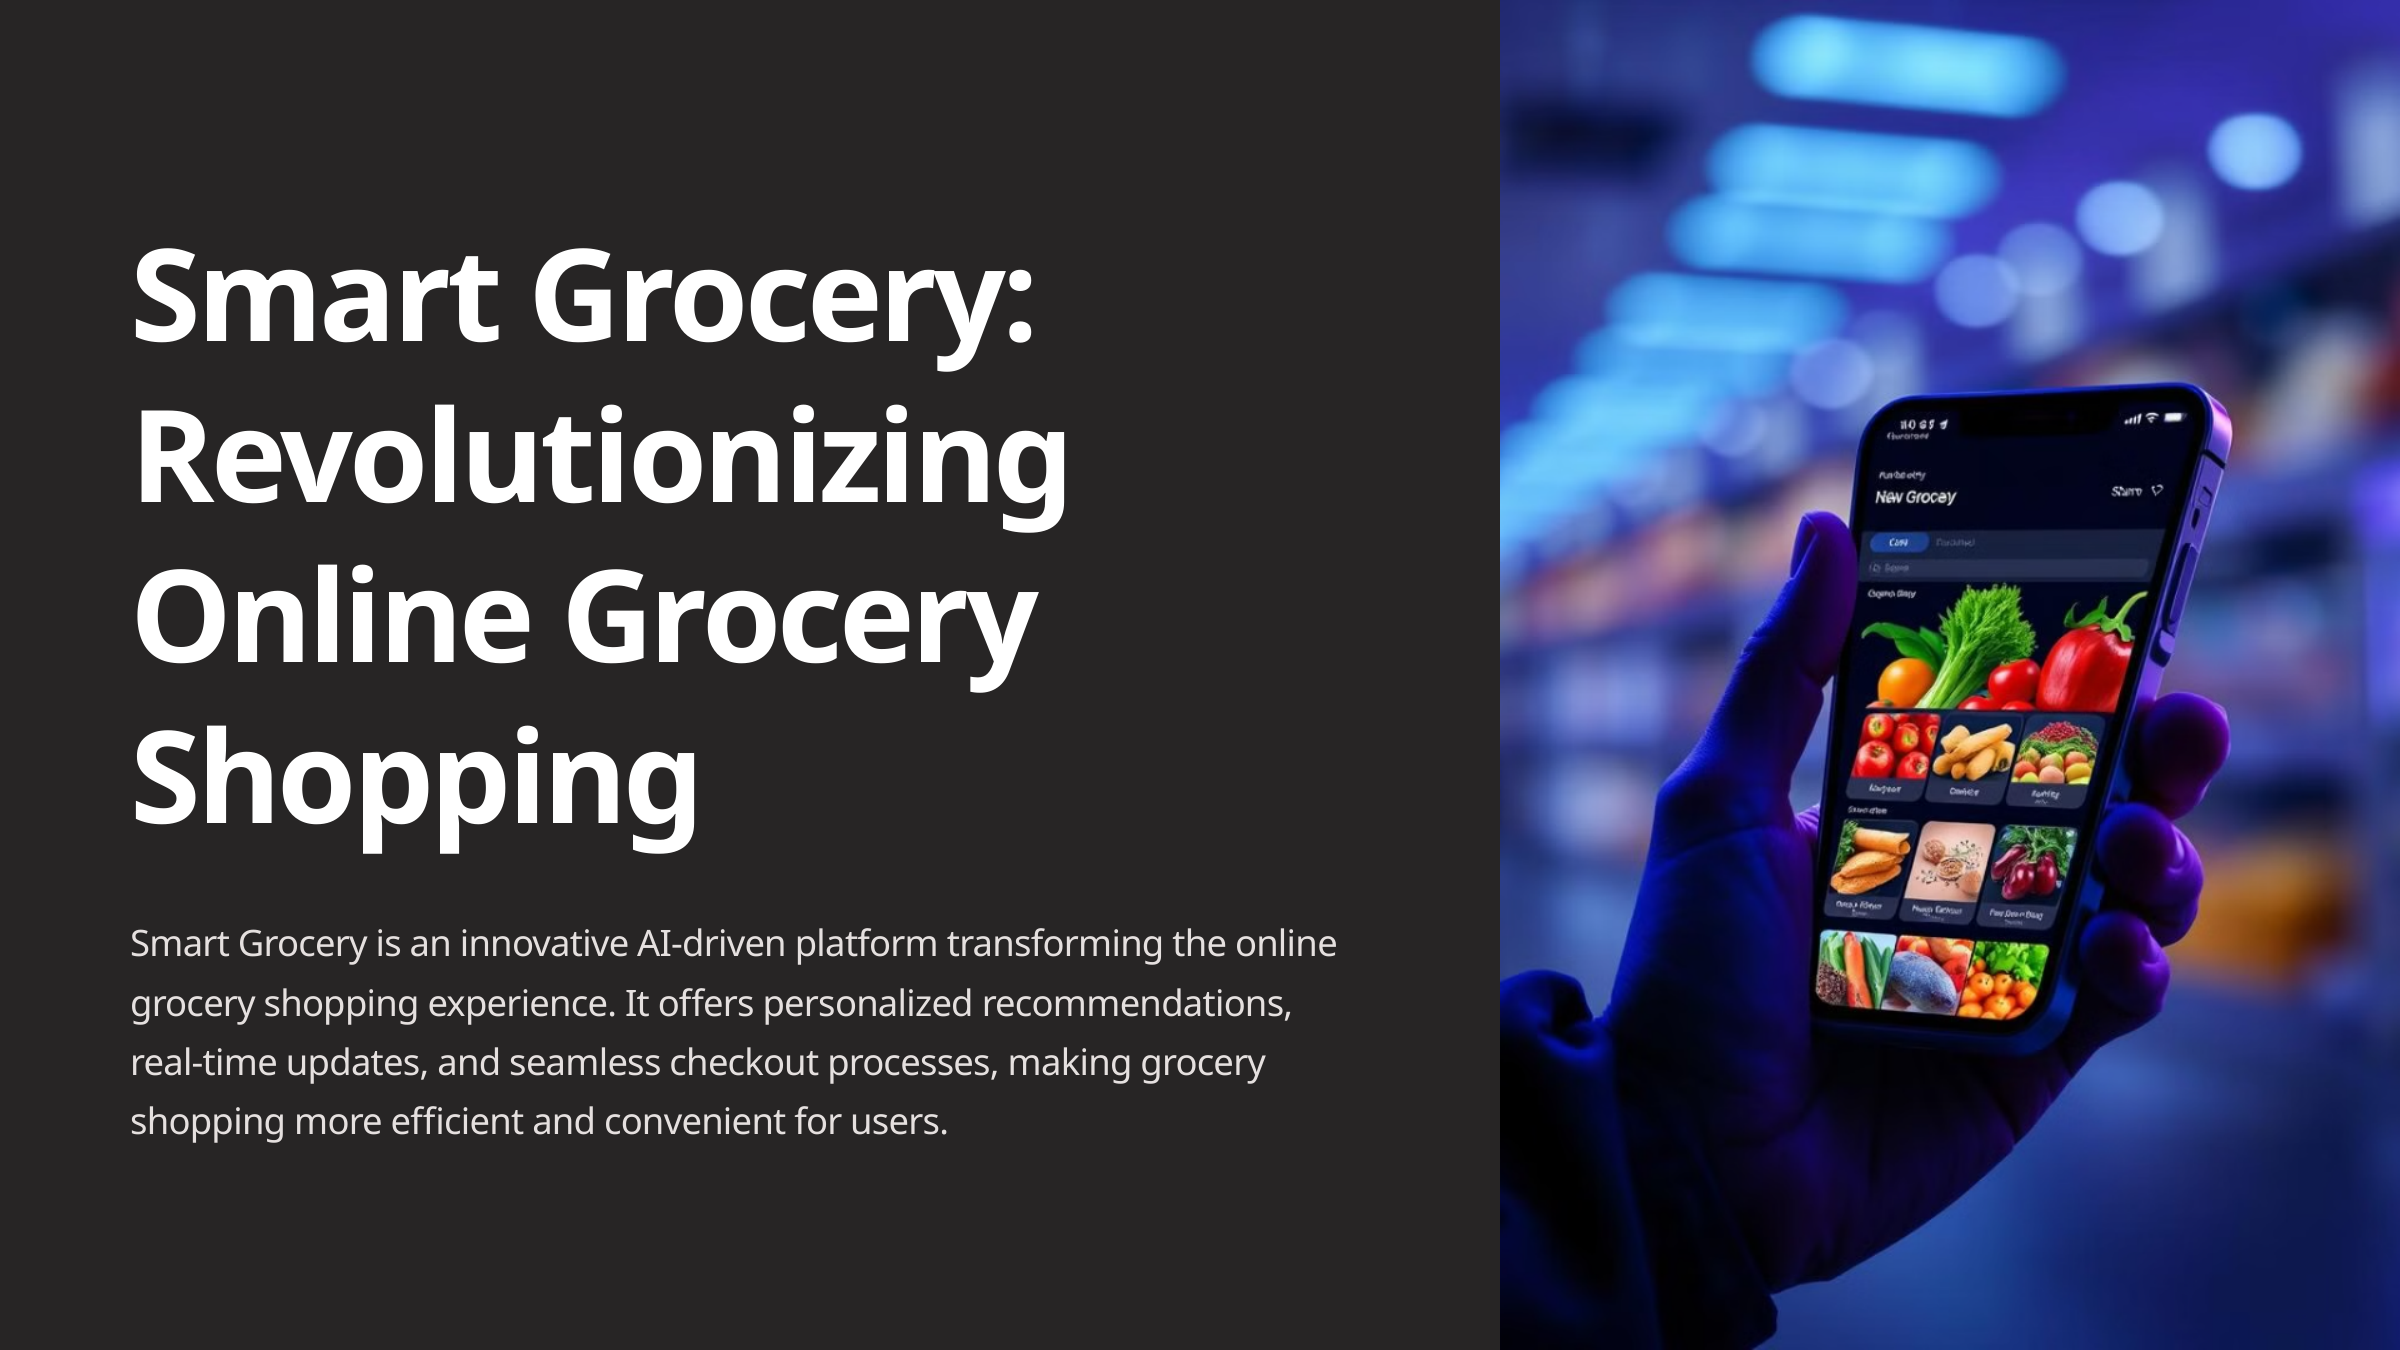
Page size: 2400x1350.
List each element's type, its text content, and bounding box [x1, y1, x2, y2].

text_box Smart Grocery: Revolutionizing Online Grocery Shopping [130, 207, 1370, 849]
text_box Smart Grocery is an innovative AI-driven platform transforming the online grocery shopping experience. It offers personalized recommendations, real-time updates, and seamless checkout processes, making grocery shopping more efficient and convenient for users. [130, 904, 1370, 1143]
picture [1499, 0, 2400, 1350]
